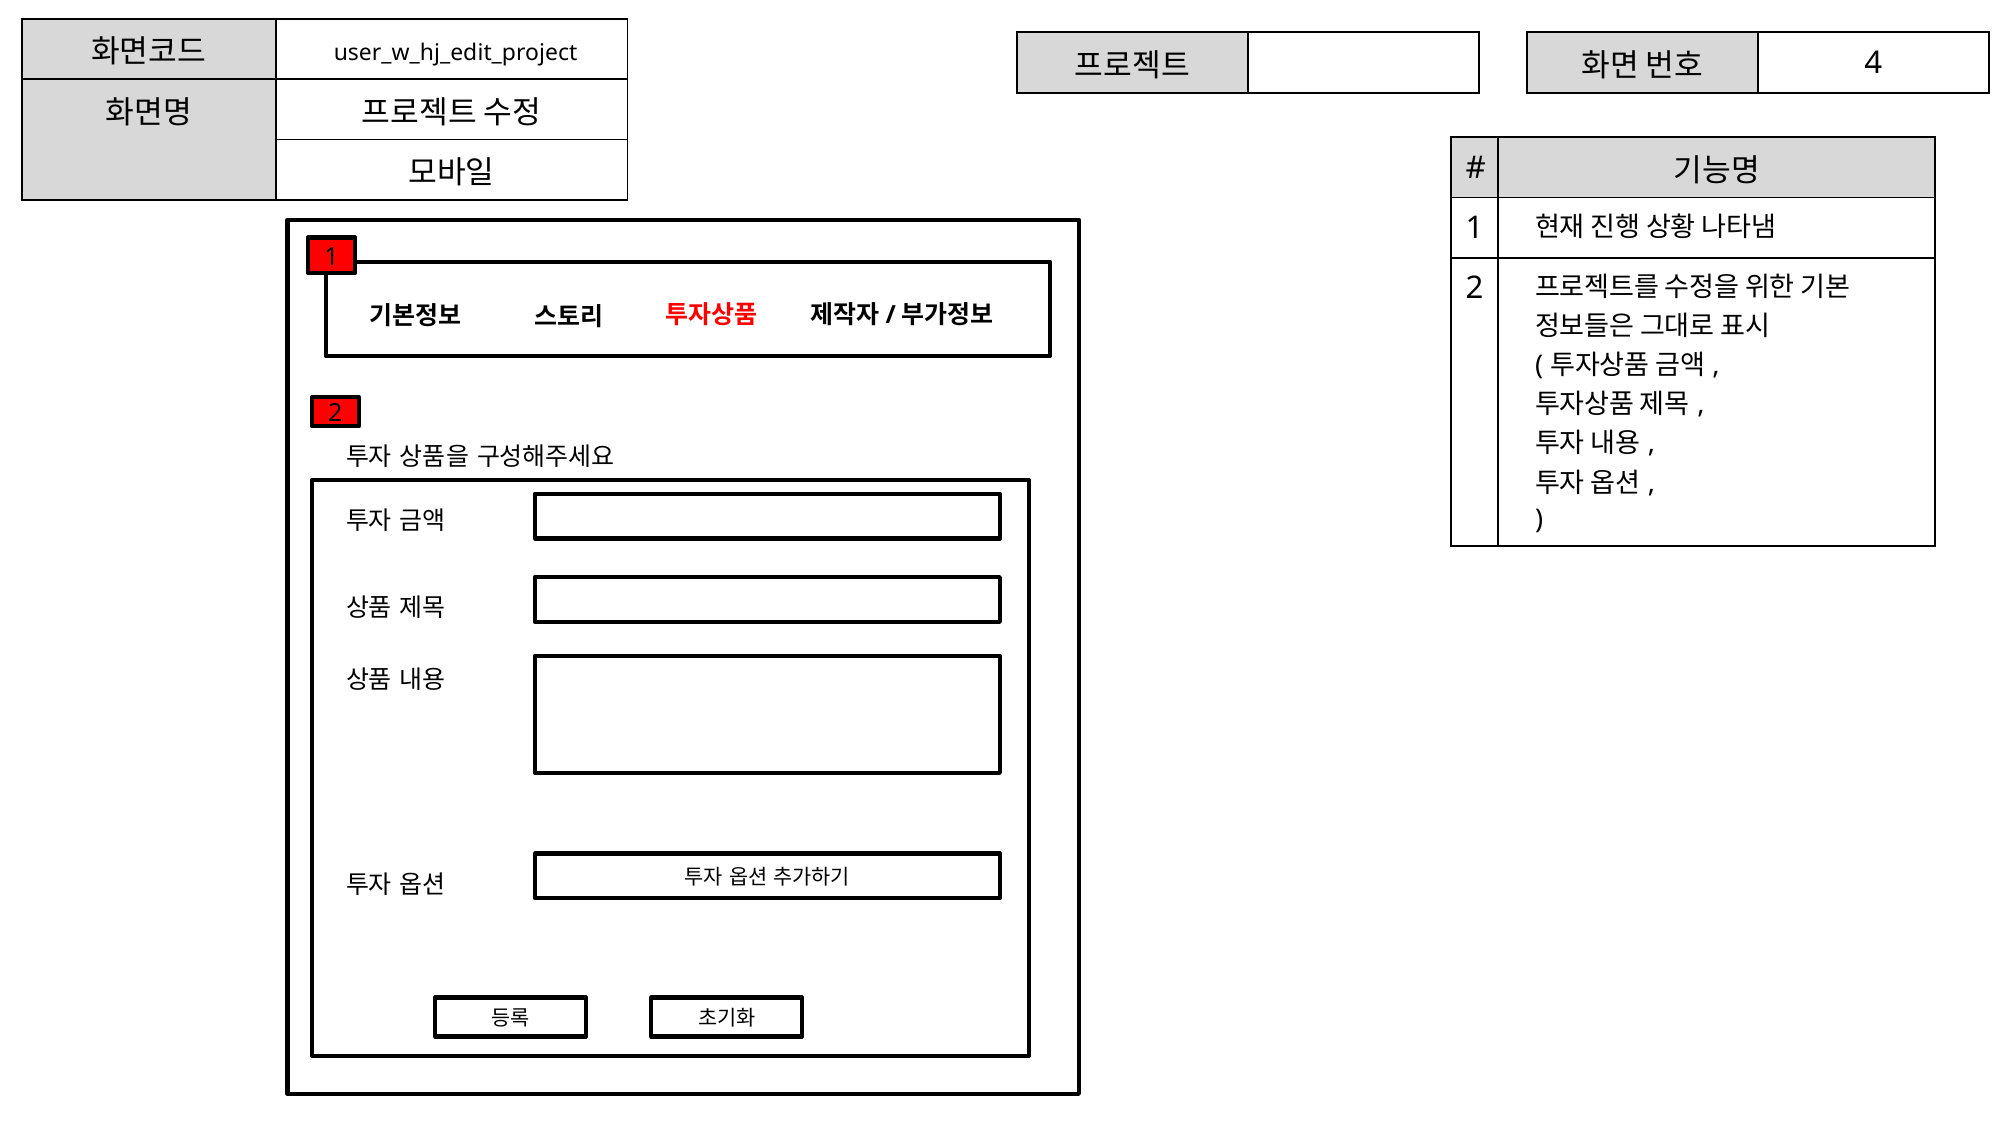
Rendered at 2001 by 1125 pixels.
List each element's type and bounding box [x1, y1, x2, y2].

table_cell [277, 80, 627, 139]
table_cell [1499, 198, 1934, 257]
table_header [1528, 33, 1757, 92]
table_header [1249, 33, 1478, 92]
table_cell [1452, 198, 1497, 257]
table_cell [277, 140, 627, 199]
table_cell [1452, 259, 1497, 545]
table_header [1759, 33, 1988, 92]
table_header [1018, 33, 1247, 92]
table_header [1452, 138, 1497, 197]
text_box [285, 218, 1117, 1096]
table_cell [23, 80, 275, 199]
table_header [1499, 138, 1934, 197]
table_cell [1499, 259, 1934, 545]
table_header [277, 20, 627, 78]
table_header [23, 20, 275, 78]
